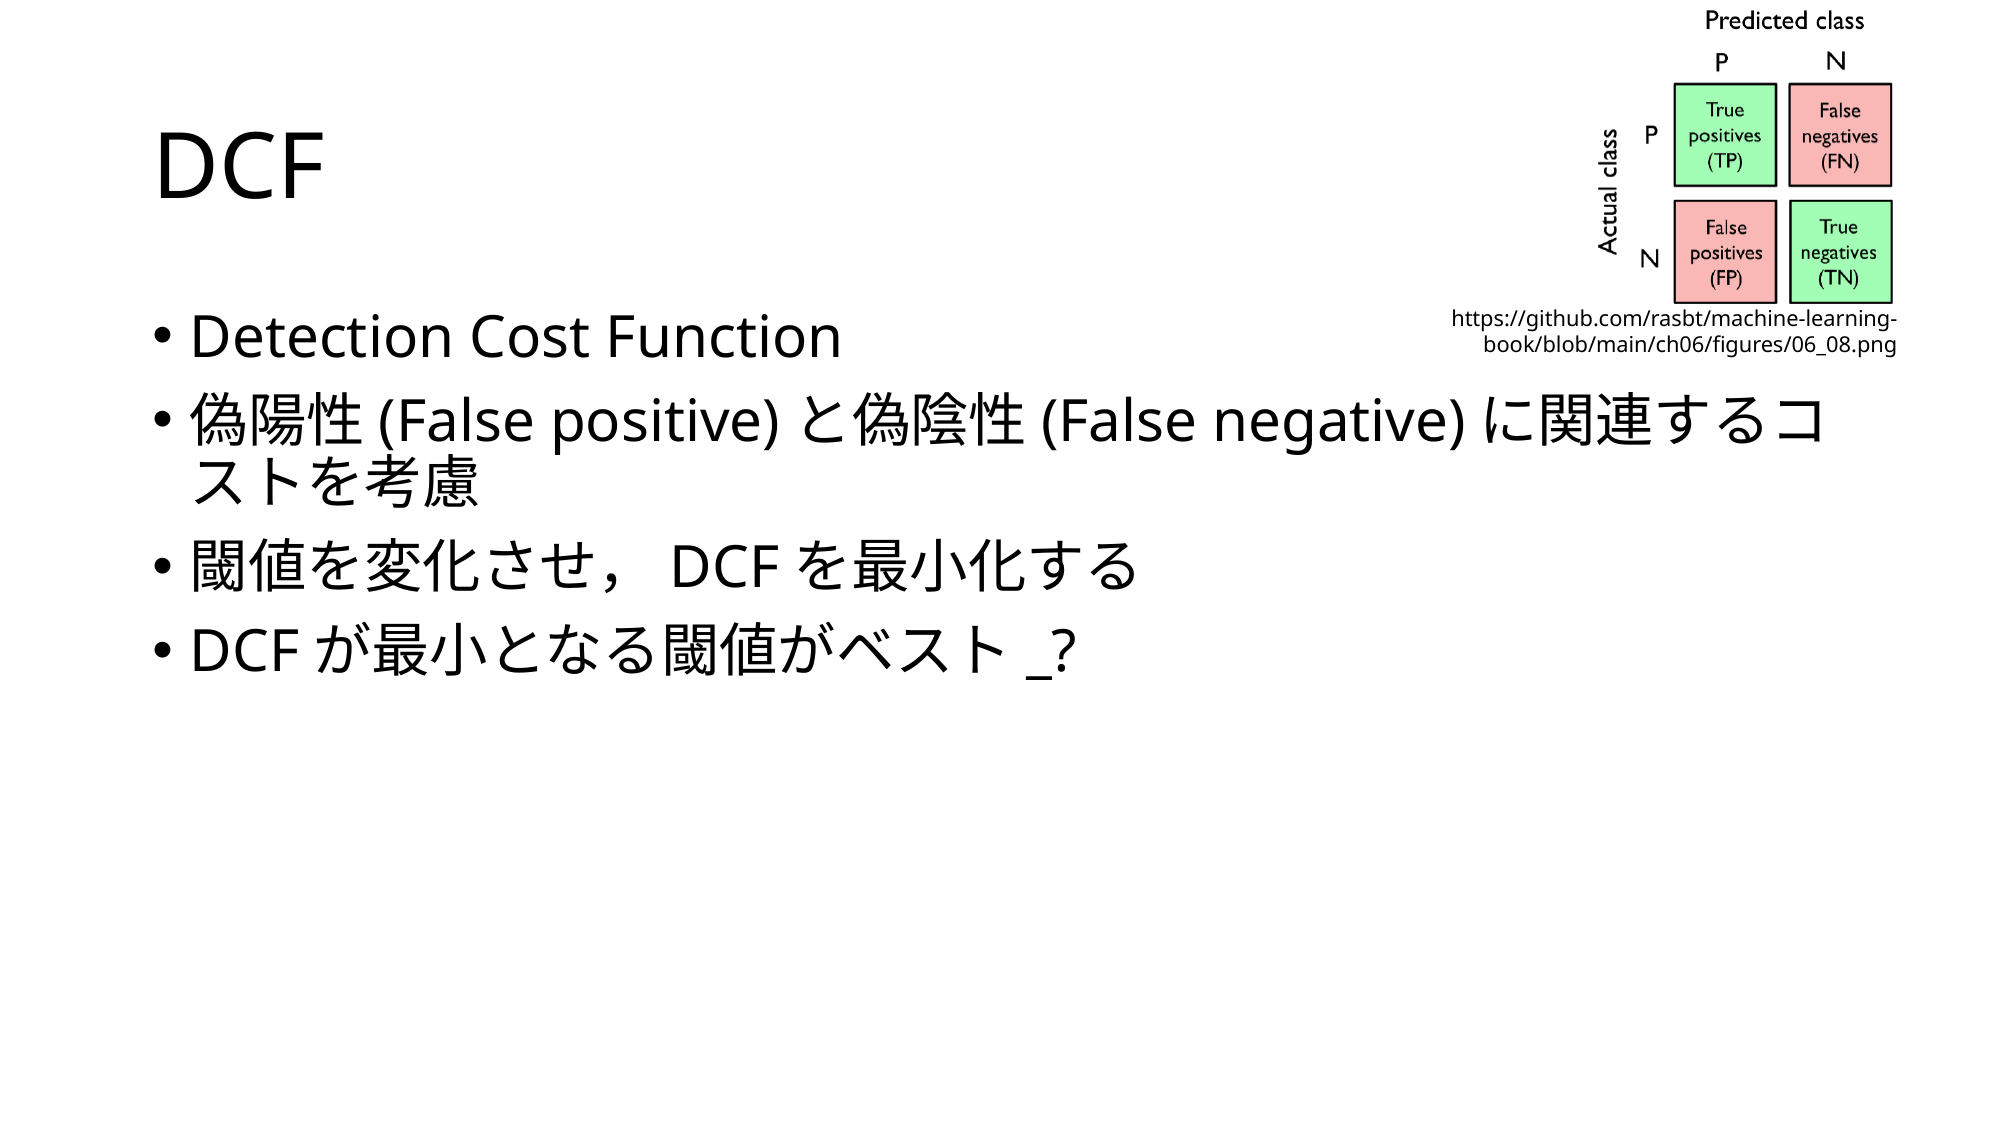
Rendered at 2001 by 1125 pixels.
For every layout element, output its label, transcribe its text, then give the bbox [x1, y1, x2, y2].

title DCF [137, 59, 1581, 278]
list Detection Cost Function 偽陽性(False positive)と偽陰性(False negative)に関連するコストを考慮 閾値を変化させ，DCFを最小化する DCFが最小となる閾値がベスト_? [137, 299, 1863, 1014]
picture [1581, 0, 1913, 313]
text_box https://github.com/rasbt/machine-learning-book/blob/main/ch06/figures/06_08.png [1395, 296, 1913, 365]
